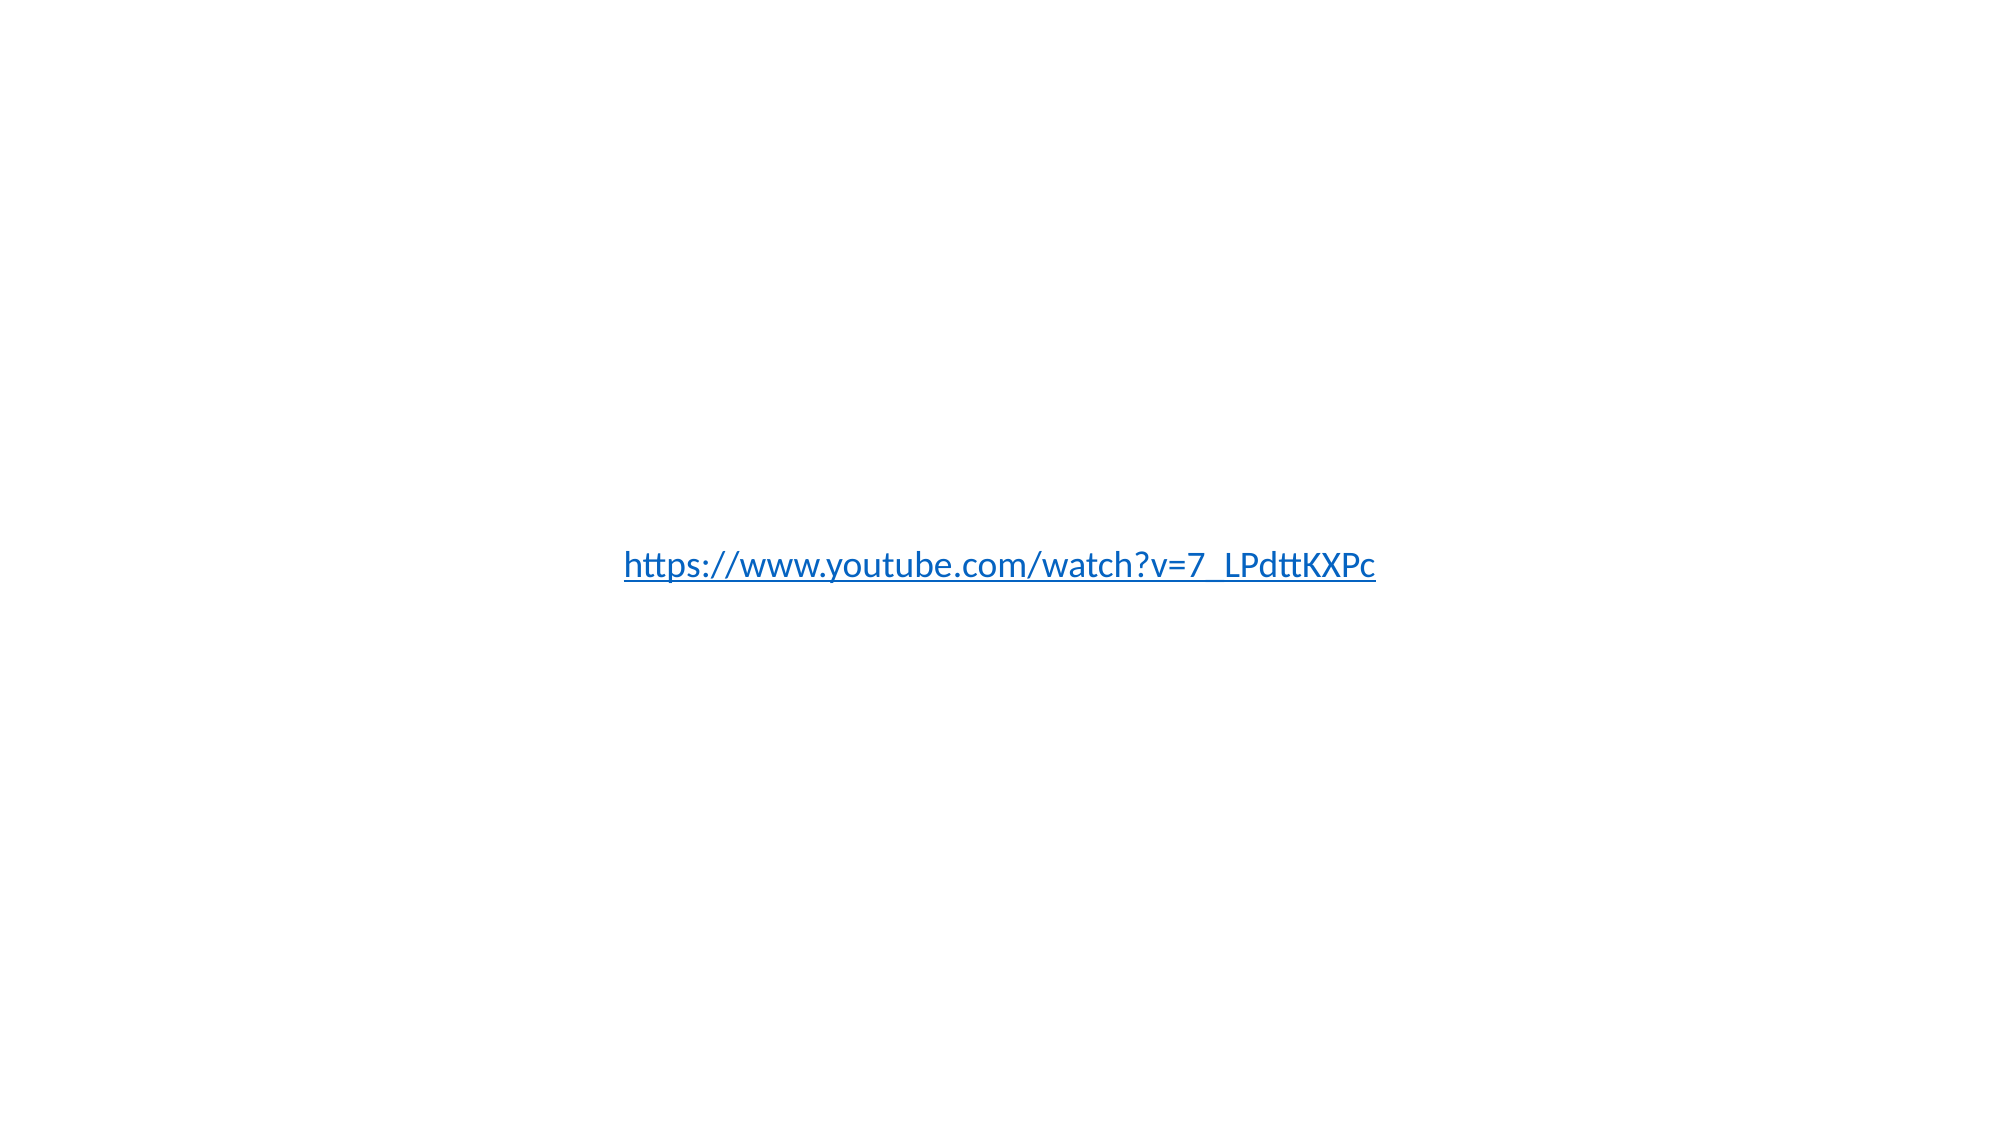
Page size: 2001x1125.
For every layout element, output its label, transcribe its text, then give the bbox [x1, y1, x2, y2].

text_box https://www.youtube.com/watch?v=7_LPdttKXPc [608, 532, 1391, 592]
